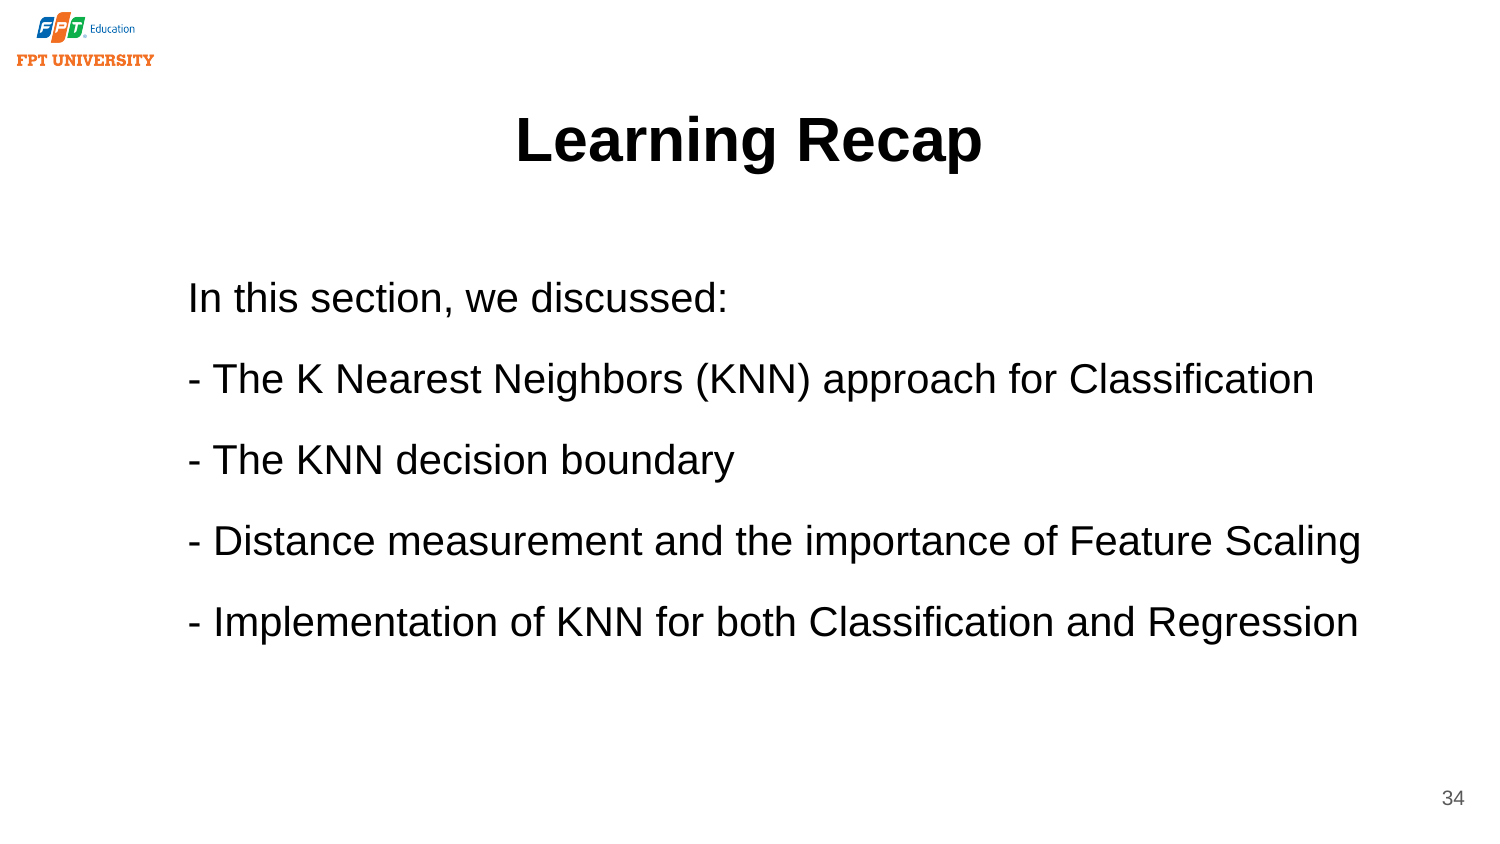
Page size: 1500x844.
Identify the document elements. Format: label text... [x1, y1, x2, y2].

picture [11, 1, 160, 77]
list In this section, we discussed: - The K Nearest Neighbors (KNN) approach for Classification - The KNN decision boundary - Distance measurement and the importance of Feature Scaling - Implementation of KNN for both Classification and Regression [172, 248, 1449, 750]
slide_number 34 [1389, 764, 1480, 830]
title Learning Recap [51, 72, 1449, 167]
